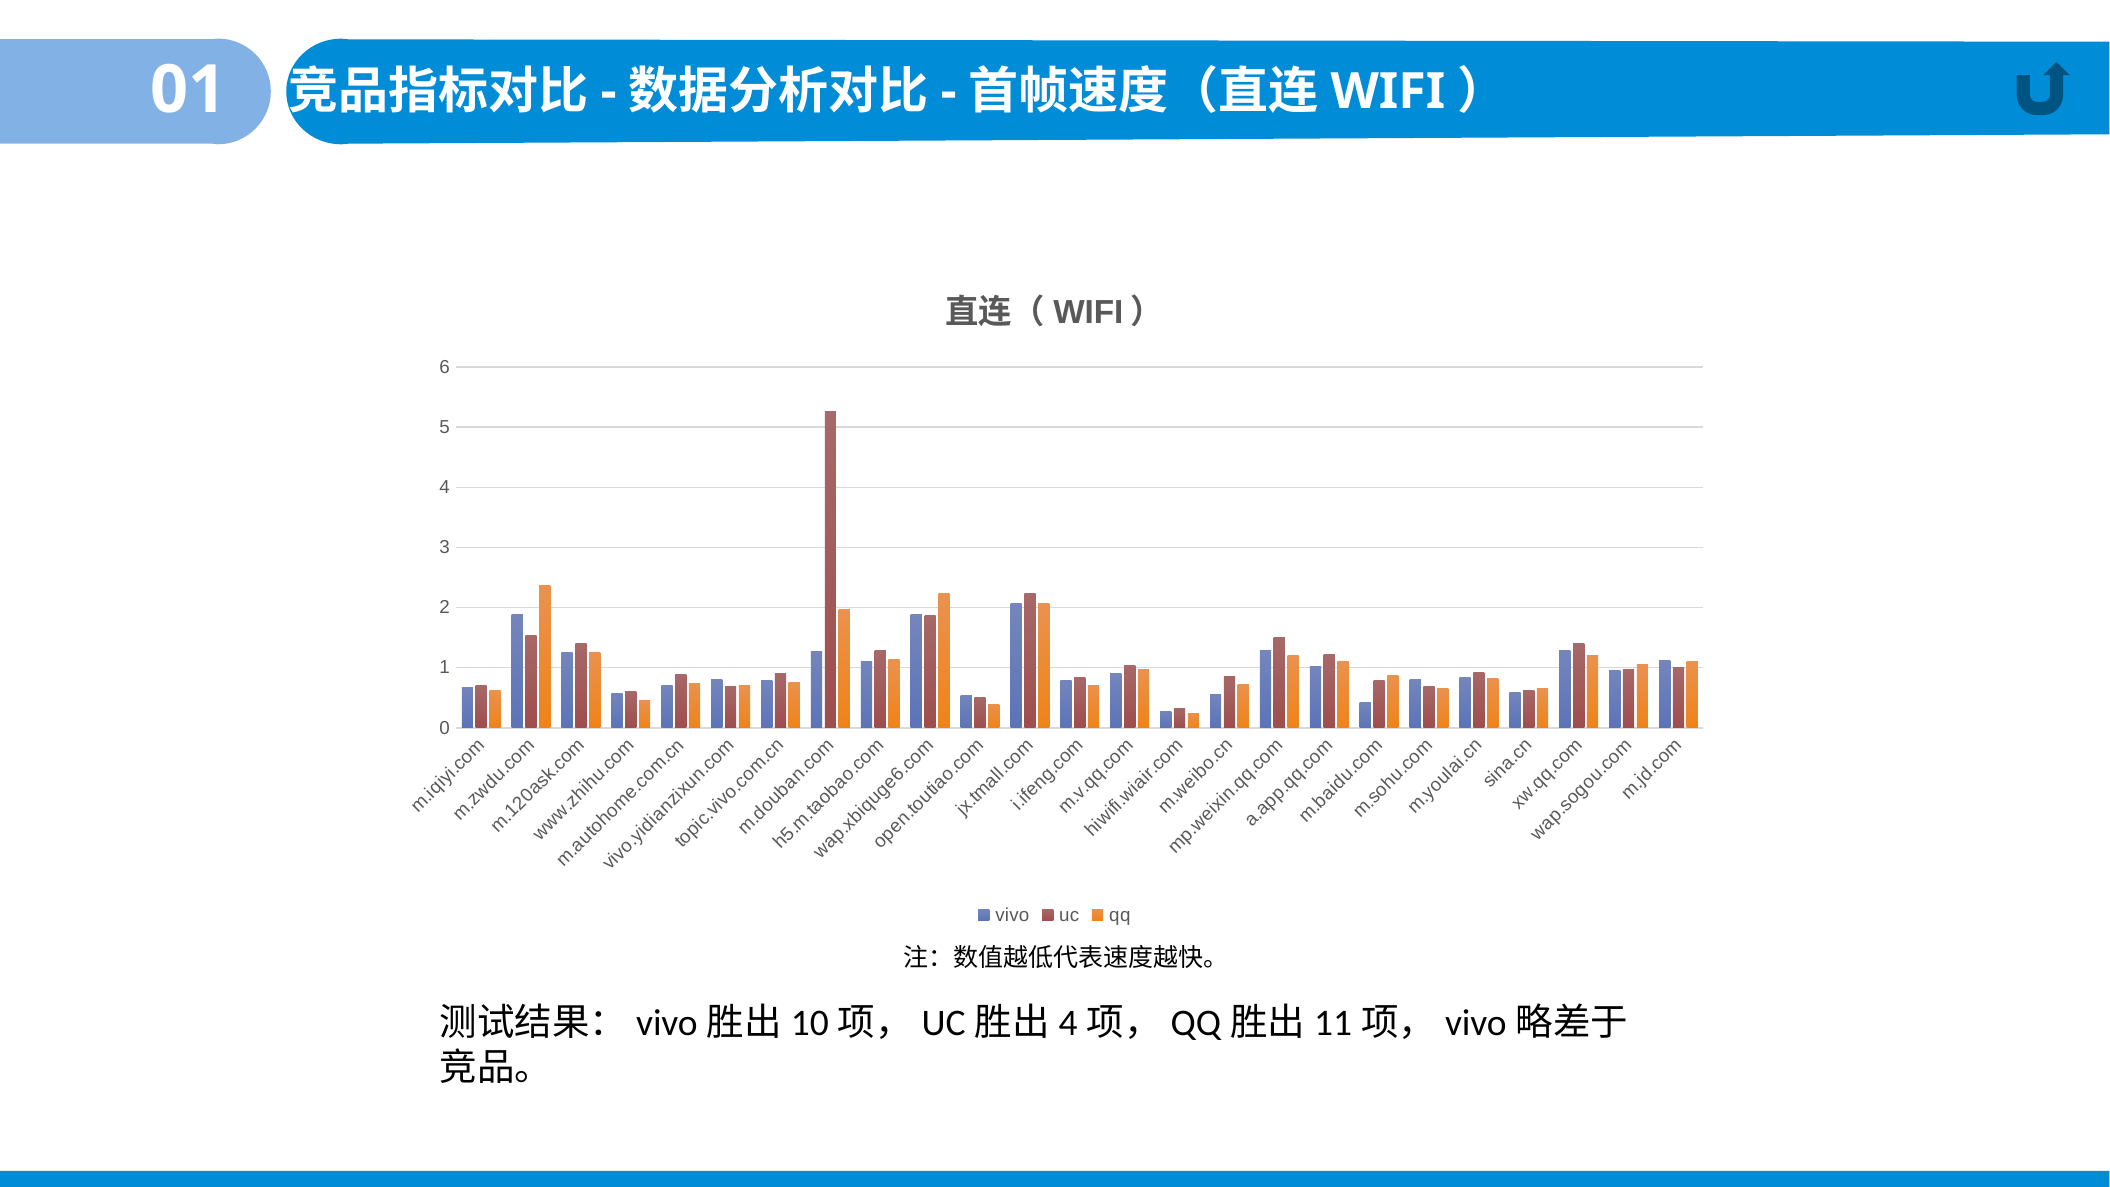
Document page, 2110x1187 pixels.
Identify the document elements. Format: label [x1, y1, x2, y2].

chart [378, 254, 1731, 933]
text_box [0, 38, 2110, 1187]
